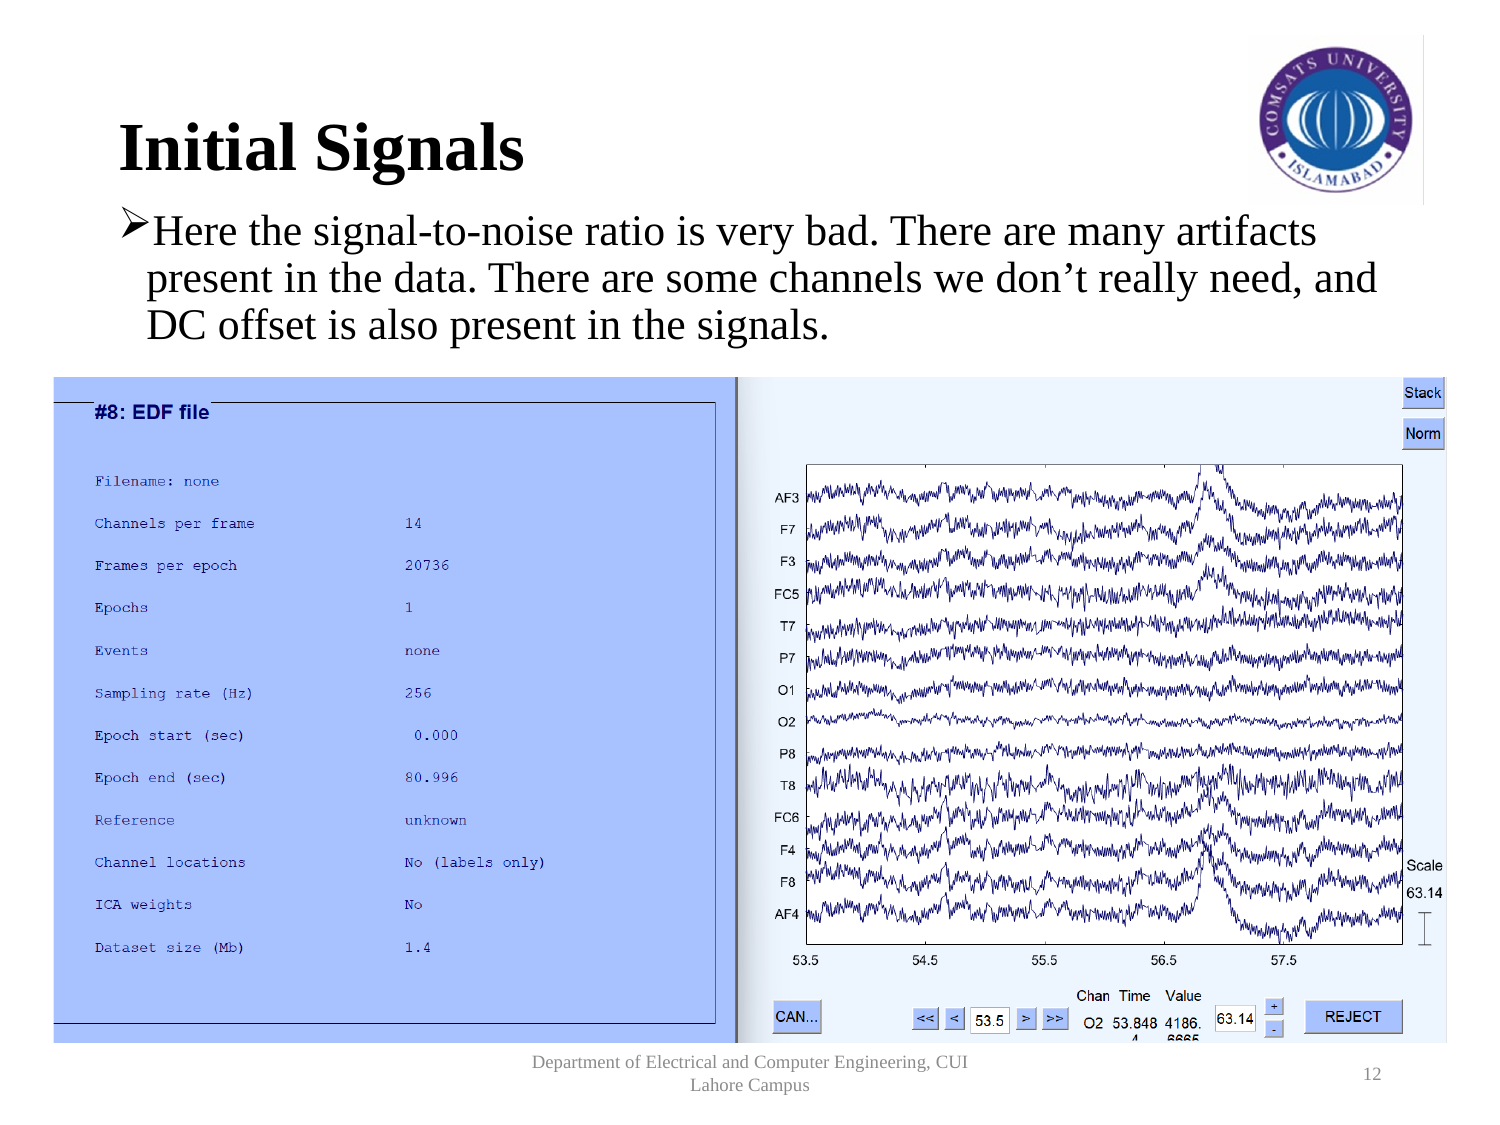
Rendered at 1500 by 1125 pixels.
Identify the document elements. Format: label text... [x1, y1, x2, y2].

picture [1248, 34, 1424, 205]
slide_number 12 [1059, 1043, 1397, 1103]
picture [53, 377, 1447, 1043]
footer Department of Electrical and Computer Engineering, CUI Lahore Campus [496, 1043, 1004, 1103]
list Here the signal-to-noise ratio is very bad. There are many artifacts present in the data. There are some channels we don’t really need, and DC offset is also present in the signals. [103, 200, 1397, 377]
title Initial Signals [103, 59, 1248, 200]
